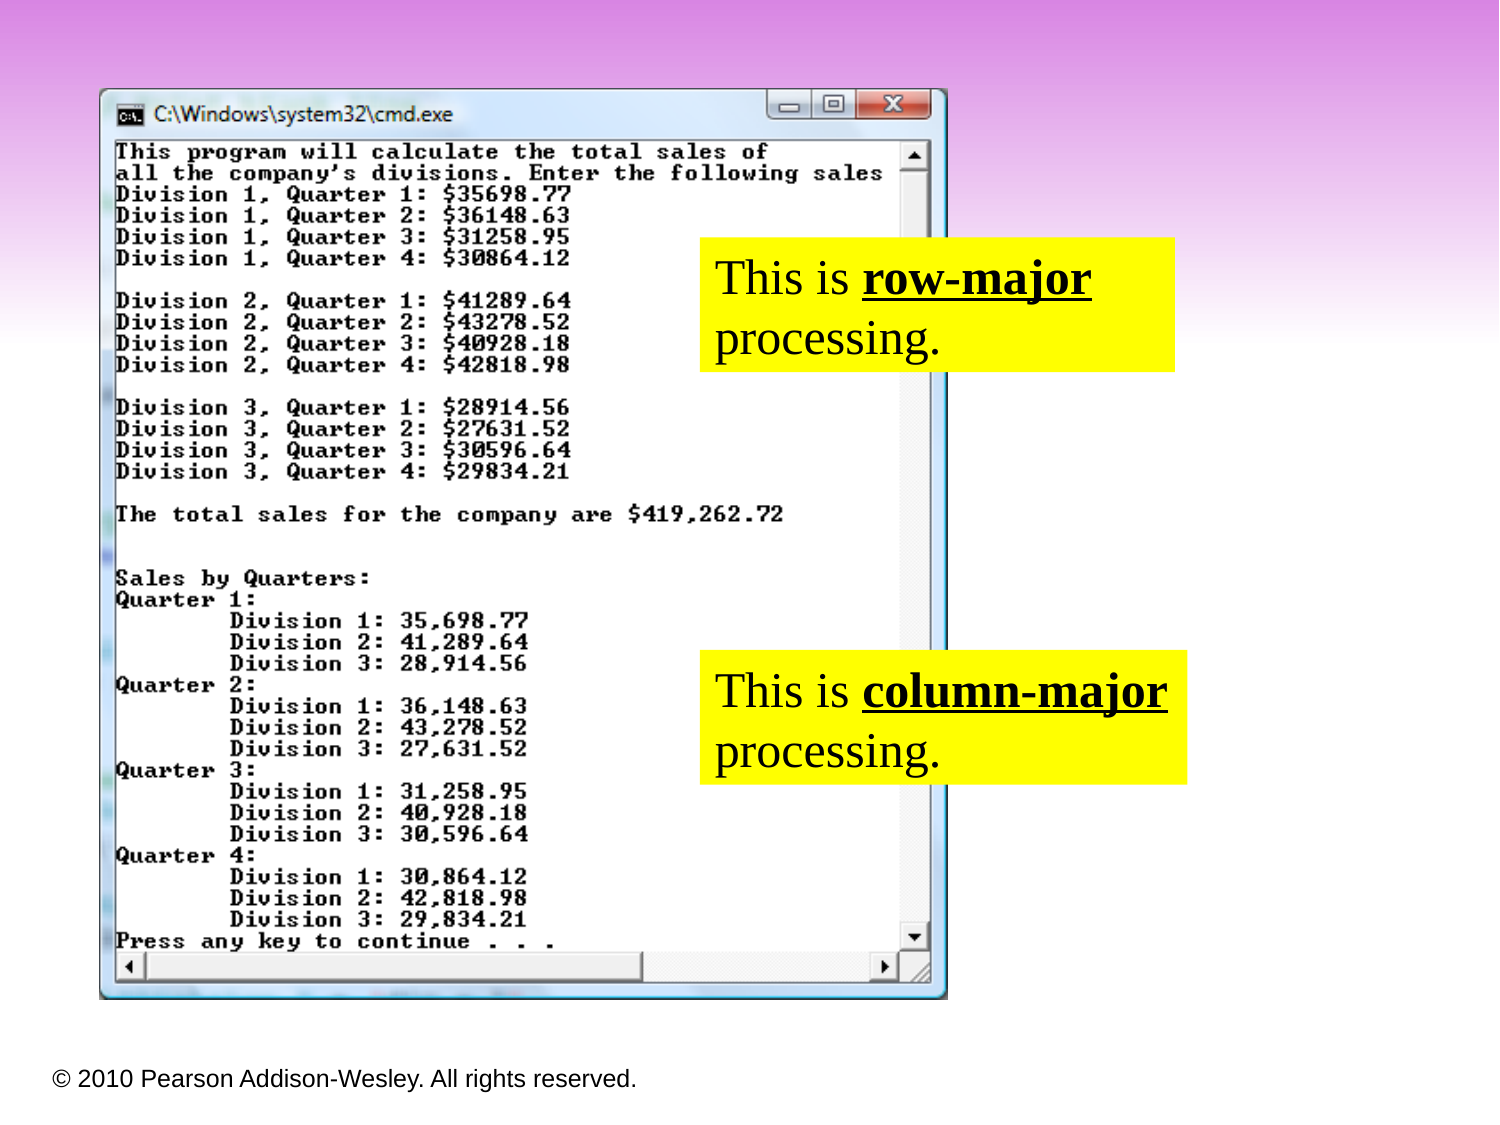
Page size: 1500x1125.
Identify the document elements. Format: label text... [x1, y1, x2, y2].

text_box This is row-major processing. [952, 237, 1175, 373]
picture [99, 87, 948, 1001]
text_box This is column-major processing. [952, 649, 1188, 785]
